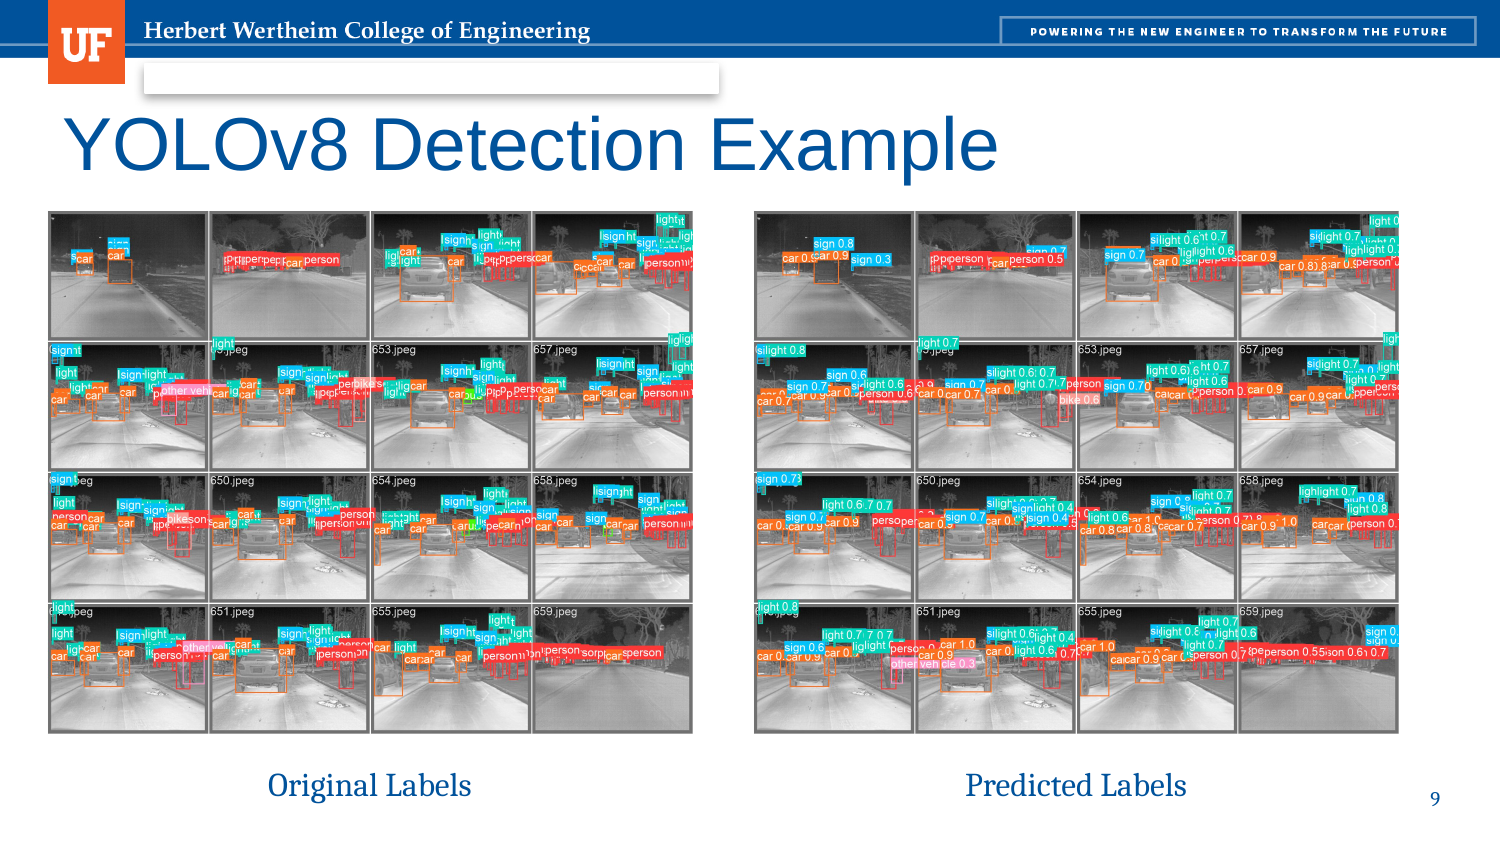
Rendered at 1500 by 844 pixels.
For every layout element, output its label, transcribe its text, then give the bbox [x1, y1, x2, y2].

text_box Original Labels [171, 755, 569, 814]
text_box Predicted Labels [877, 755, 1275, 814]
picture [46, 209, 693, 734]
picture [0, 0, 1500, 84]
picture [753, 209, 1400, 734]
title YOLOv8 Detection Example [47, 87, 1399, 225]
